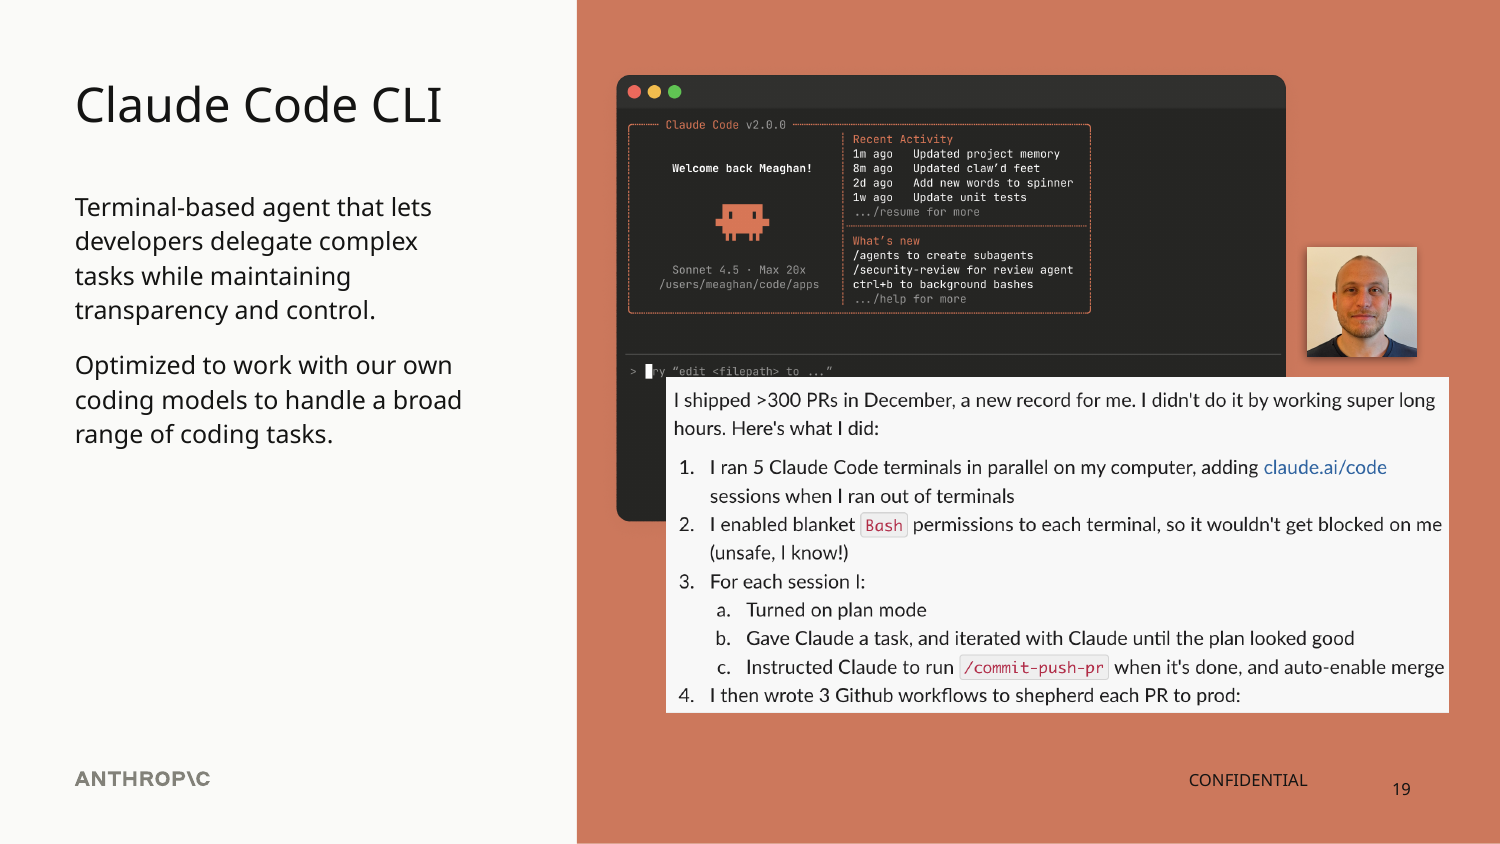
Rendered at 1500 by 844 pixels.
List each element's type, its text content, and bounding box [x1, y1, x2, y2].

slide_number 19 [1354, 772, 1427, 790]
picture [594, 57, 1449, 713]
title Claude Code CLI Terminal-based agent that lets developers delegate complex tasks while maintaining transparency and control. Optimized to work with our own coding models to handle a broad range of coding tasks. [74, 75, 494, 713]
